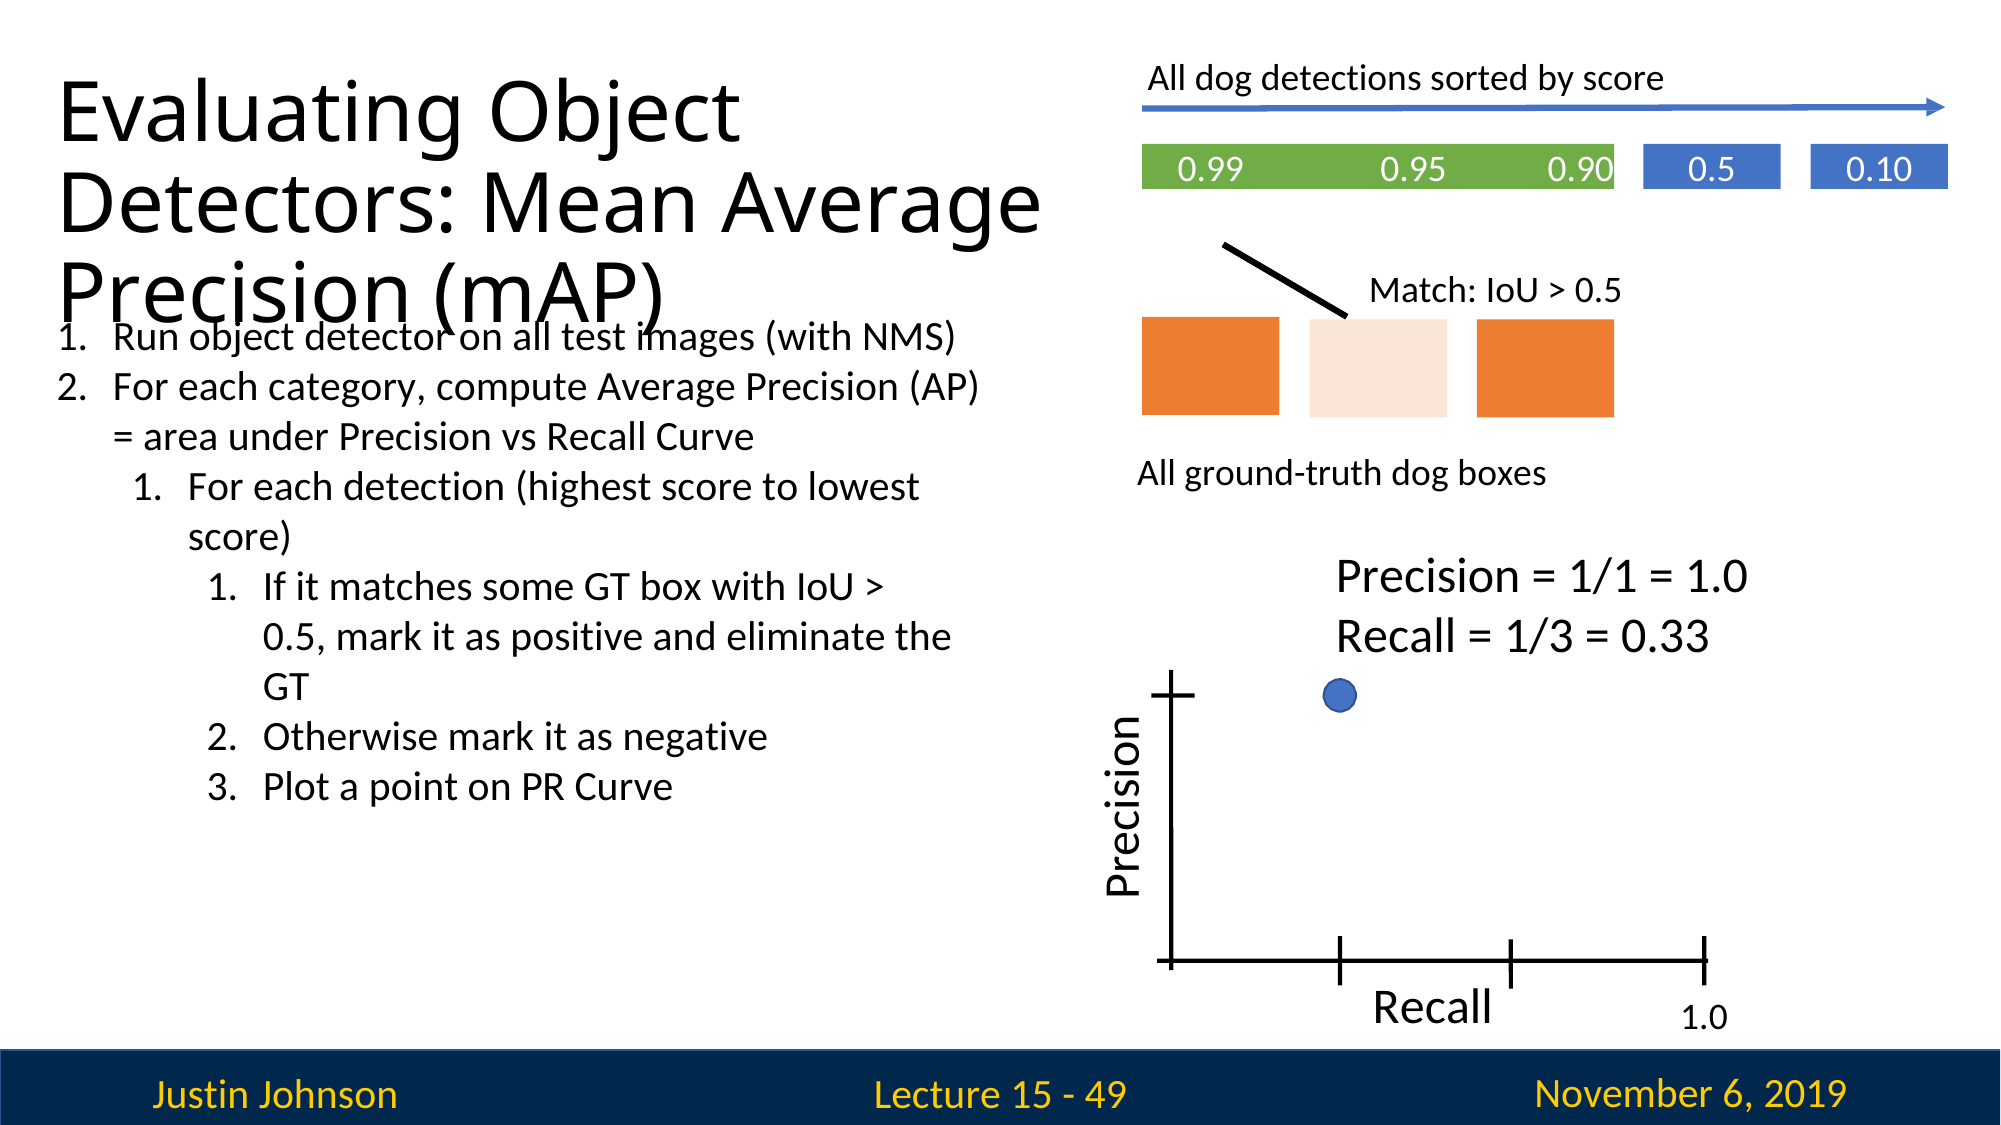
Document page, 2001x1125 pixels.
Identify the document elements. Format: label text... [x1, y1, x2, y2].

text_box Run object detector on all test images (with NMS) For each category, compute Average Precision (AP) = area under Precision vs Recall Curve For each detection (highest score to lowest score) If it matches some GT box with IoU > 0.5, mark it as positive and eliminate the GT Otherwise mark it as negative Plot a point on PR Curve [54, 308, 1031, 809]
text_box Match: IoU > 0.5 [1366, 264, 1624, 310]
text_box Recall [1370, 973, 1494, 1034]
text_box Precision [1088, 713, 1143, 902]
slide_number Lecture 15 - 49 [861, 1067, 1141, 1125]
text_box [1142, 316, 1280, 415]
text_box 1.0 November 6, 2019 [1532, 991, 1850, 1116]
footer Justin Johnson [150, 1066, 400, 1125]
text_box Evaluating Object Detectors: Mean Average Precision (mAP) [54, 68, 1085, 339]
text_box All dog detections sorted by score [1145, 53, 1666, 99]
text_box 0.5 [1643, 143, 1781, 189]
text_box 0.10 [1810, 143, 1948, 189]
text_box All ground-truth dog boxes Precision = 1/1 = 1.0 Recall = 1/3 = 0.33 [1135, 447, 1750, 663]
text_box [1323, 679, 1357, 712]
text_box [1309, 319, 1447, 418]
text_box [1476, 319, 1615, 418]
text_box 0.99 0.95 0.90 [1142, 143, 1615, 189]
text_box [1142, 97, 1946, 117]
